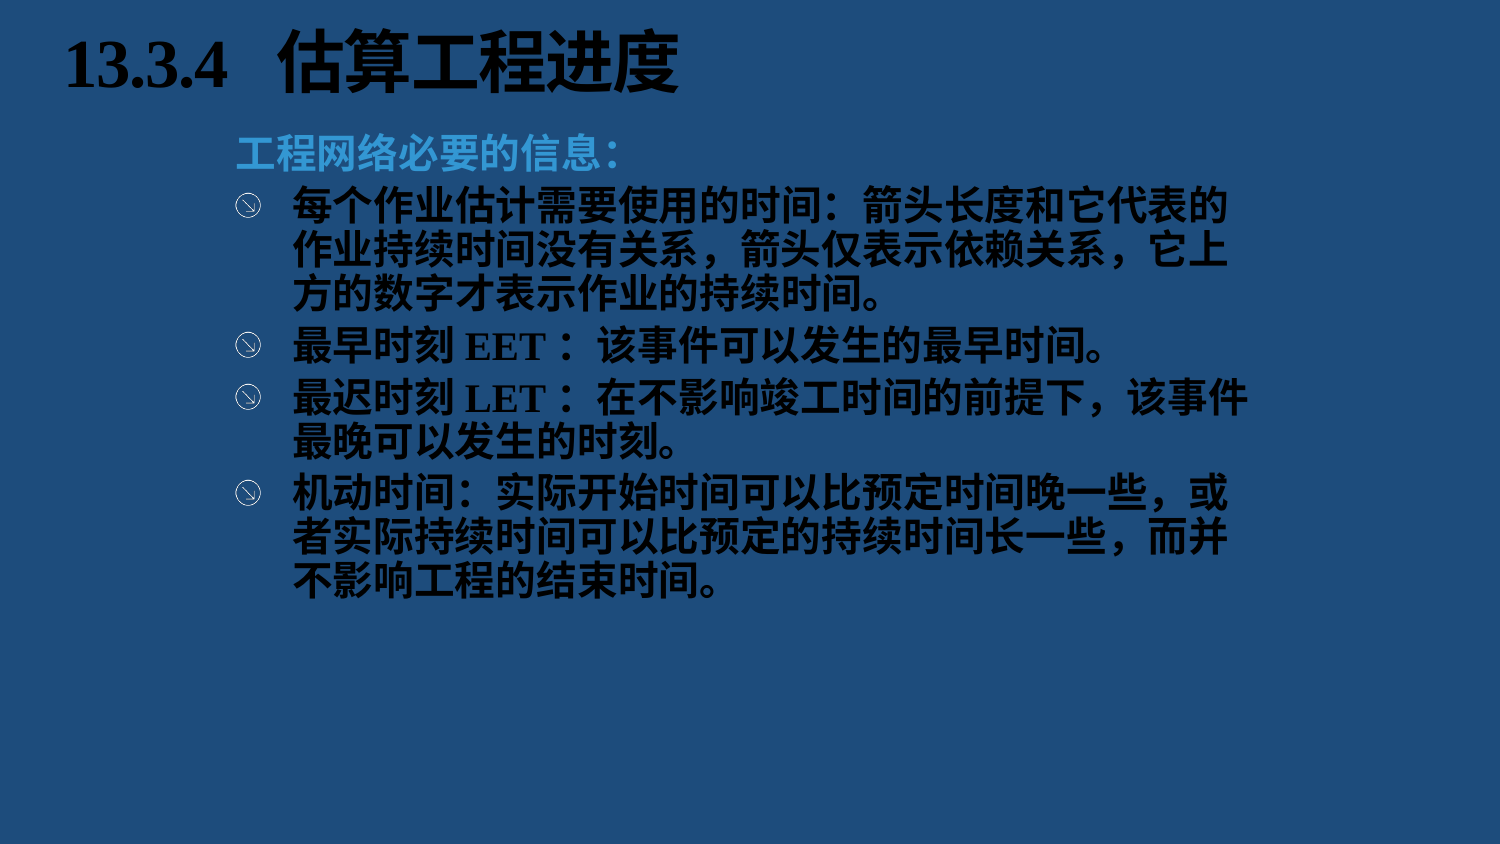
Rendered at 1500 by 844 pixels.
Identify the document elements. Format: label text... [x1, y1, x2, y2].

picture [235, 192, 261, 218]
picture [235, 383, 261, 410]
title 13.3.4 估算工程进度 [63, 28, 1436, 104]
picture [235, 331, 261, 358]
list 工程网络必要的信息： 每个作业估计需要使用的时间：箭头长度和它代表的作业持续时间没有关系，箭头仅表示依赖关系，它上方的数字才表示作业的持续时间。 最早时刻EET：该事件可以发生的最早时间。 最迟时刻LET：在不影响竣工时间的前提下，该事件最晚可以发生的时刻。 机动时间：实际开始时间可以比预定时间晚一些，或者实际持续时间可以比预定的持续时间长一些，而并不影响工程的结束时间。 [235, 133, 1265, 616]
picture [235, 479, 261, 506]
